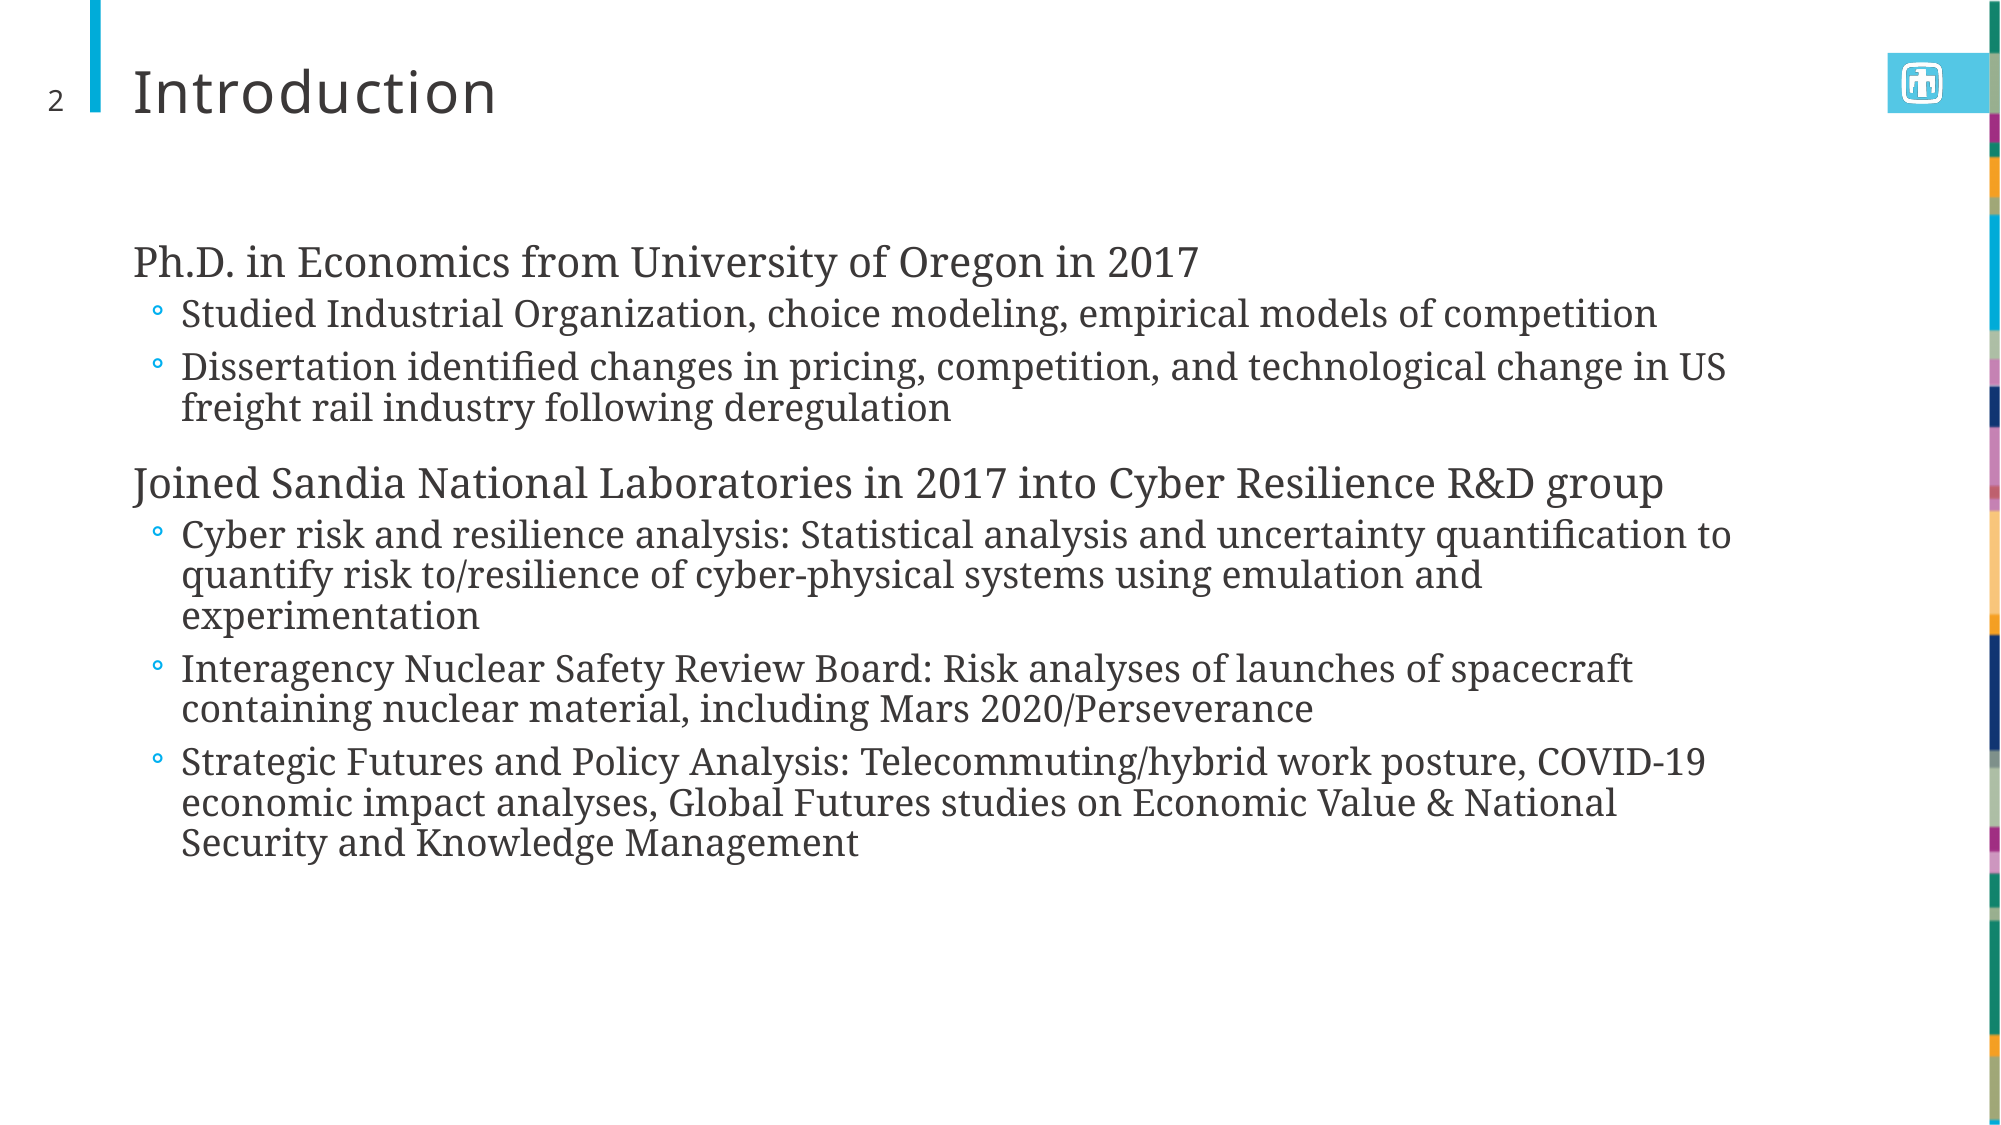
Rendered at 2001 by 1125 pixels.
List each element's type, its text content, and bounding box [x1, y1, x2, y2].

picture [1901, 62, 1944, 104]
list Ph.D. in Economics from University of Oregon in 2017 Studied Industrial Organization, choice modeling, empirical models of competition Dissertation identified changes in pricing, competition, and technological change in US freight rail industry following deregulation Joined Sandia National Laboratories in 2017 into Cyber Resilience R&D group Cyber risk and resilience analysis: Statistical analysis and uncertainty quantification to quantify risk to/resilience of cyber-physical systems using emulation and experimentation Interagency Nuclear Safety Review Board: Risk analyses of launches of spacecraft containing nuclear material, including Mars 2020/Perseverance Strategic Futures and Policy Analysis: Telecommuting/hybrid work posture, COVID-19 economic impact analyses, Global Futures studies on Economic Value & National Security and Knowledge Management [118, 234, 1759, 1066]
slide_number 2 [10, 71, 80, 132]
picture [1990, 330, 1999, 1120]
title Introduction [118, 58, 1769, 153]
picture [1990, 1, 1999, 215]
